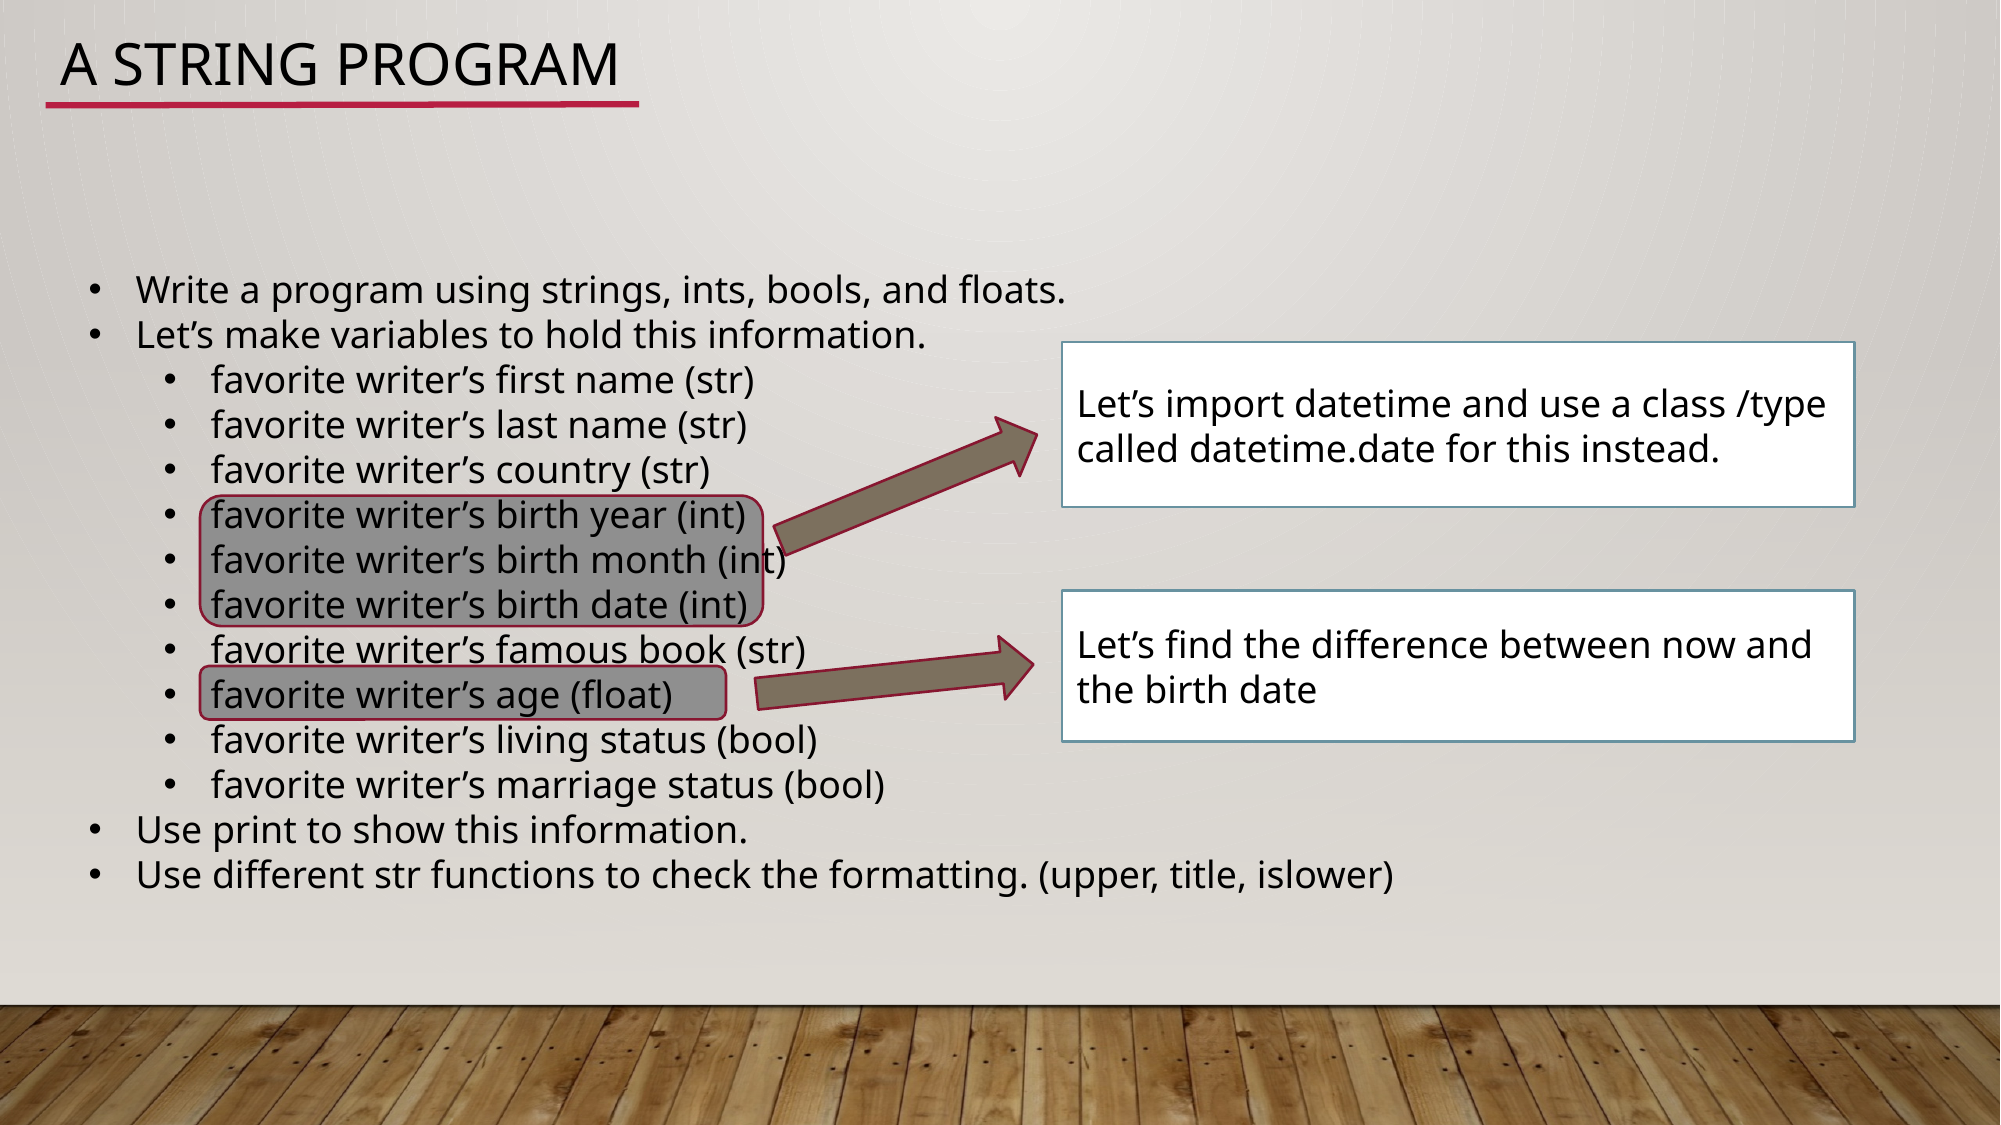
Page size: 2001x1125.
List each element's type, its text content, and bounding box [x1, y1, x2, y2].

text_box Write a program using strings, ints, bools, and floats. Let’s make variables to hold this information. favorite writer’s first name (str) favorite writer’s last name (str) favorite writer’s country (str) favorite writer’s birth year (int) favorite writer’s birth month (int) favorite writer’s birth date (int) favorite writer’s famous book (str) favorite writer’s age (float) favorite writer’s living status (bool) favorite writer’s marriage status (bool) Use print to show this information. Use different str functions to check the formatting. (upper, title, islower) [73, 258, 1633, 949]
text_box [772, 416, 1039, 557]
text_box Let’s find the difference between now and the birth date [1061, 589, 1856, 743]
text_box Let’s import datetime and use a class /type called datetime.date for this instead. [1061, 341, 1856, 508]
text_box A STRING PROGRAM [45, 19, 1233, 105]
picture [0, 1005, 2000, 1125]
text_box [753, 635, 1035, 711]
